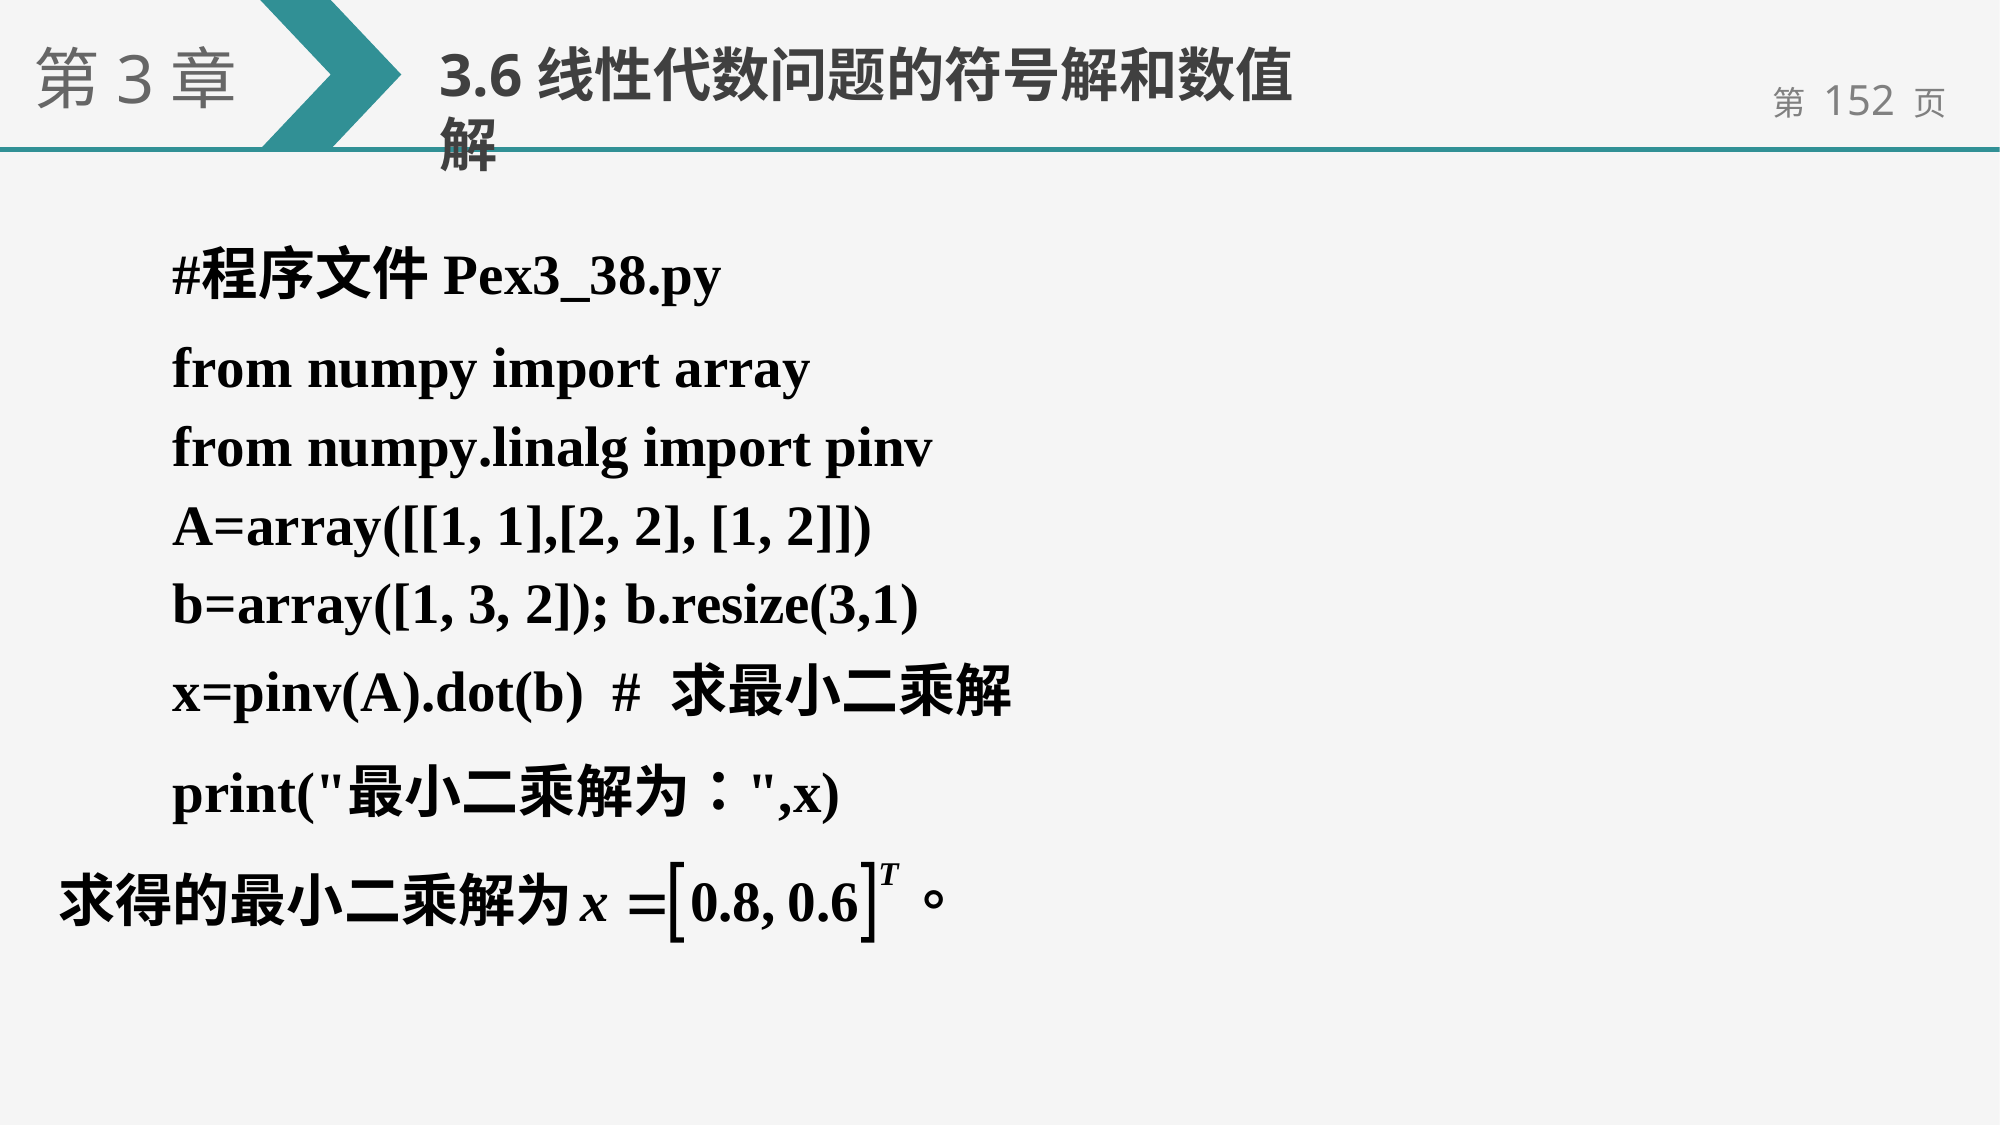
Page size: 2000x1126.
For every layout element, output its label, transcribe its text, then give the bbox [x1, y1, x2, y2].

text_box 3.6线性代数问题的符号解和数值解 [424, 31, 1366, 148]
text_box [258, 0, 403, 148]
text_box 第3章 [19, 29, 253, 125]
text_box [58, 216, 1912, 979]
text_box 3.6线性代数问题的符号解和数值解 [424, 161, 1366, 186]
